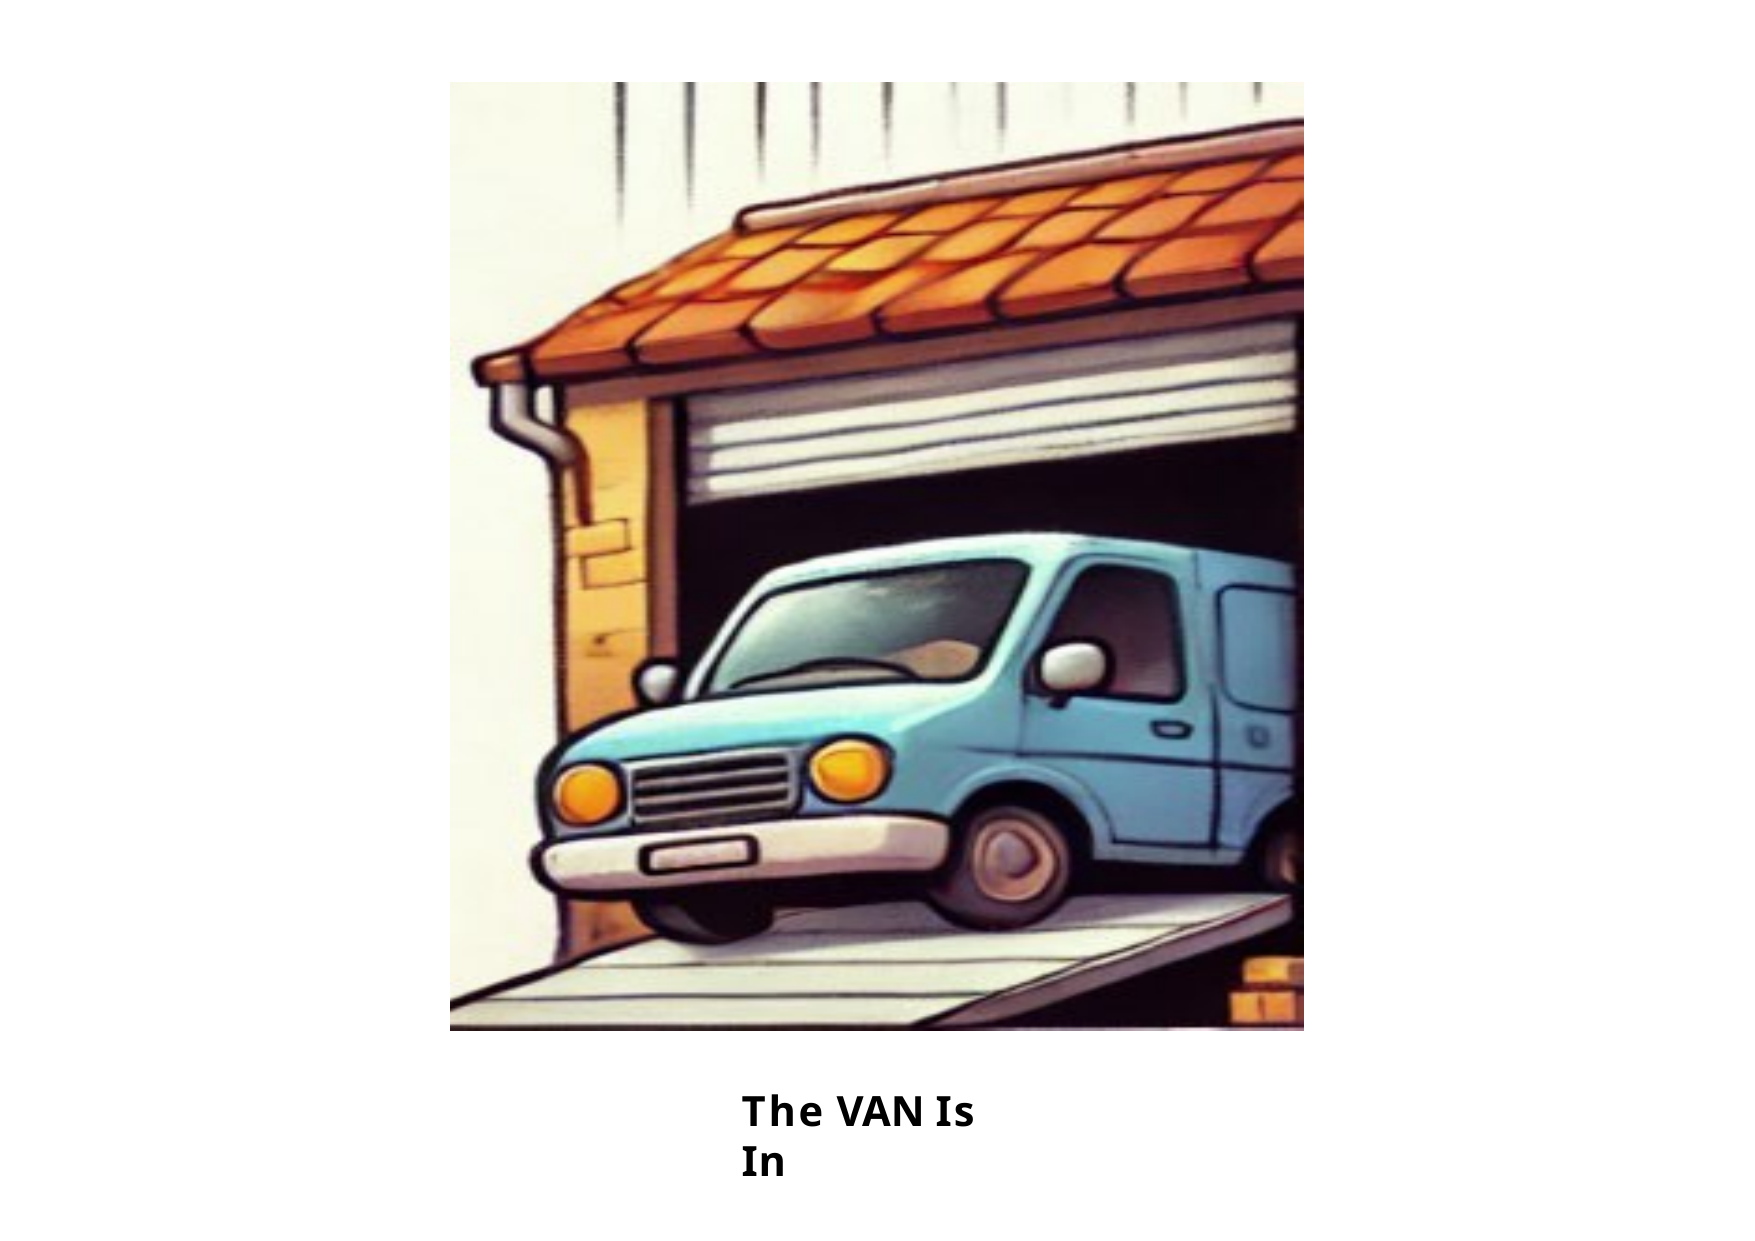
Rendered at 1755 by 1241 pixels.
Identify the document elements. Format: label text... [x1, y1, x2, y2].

text_box The VAN Is In [739, 1082, 1015, 1185]
picture [449, 82, 1305, 1031]
